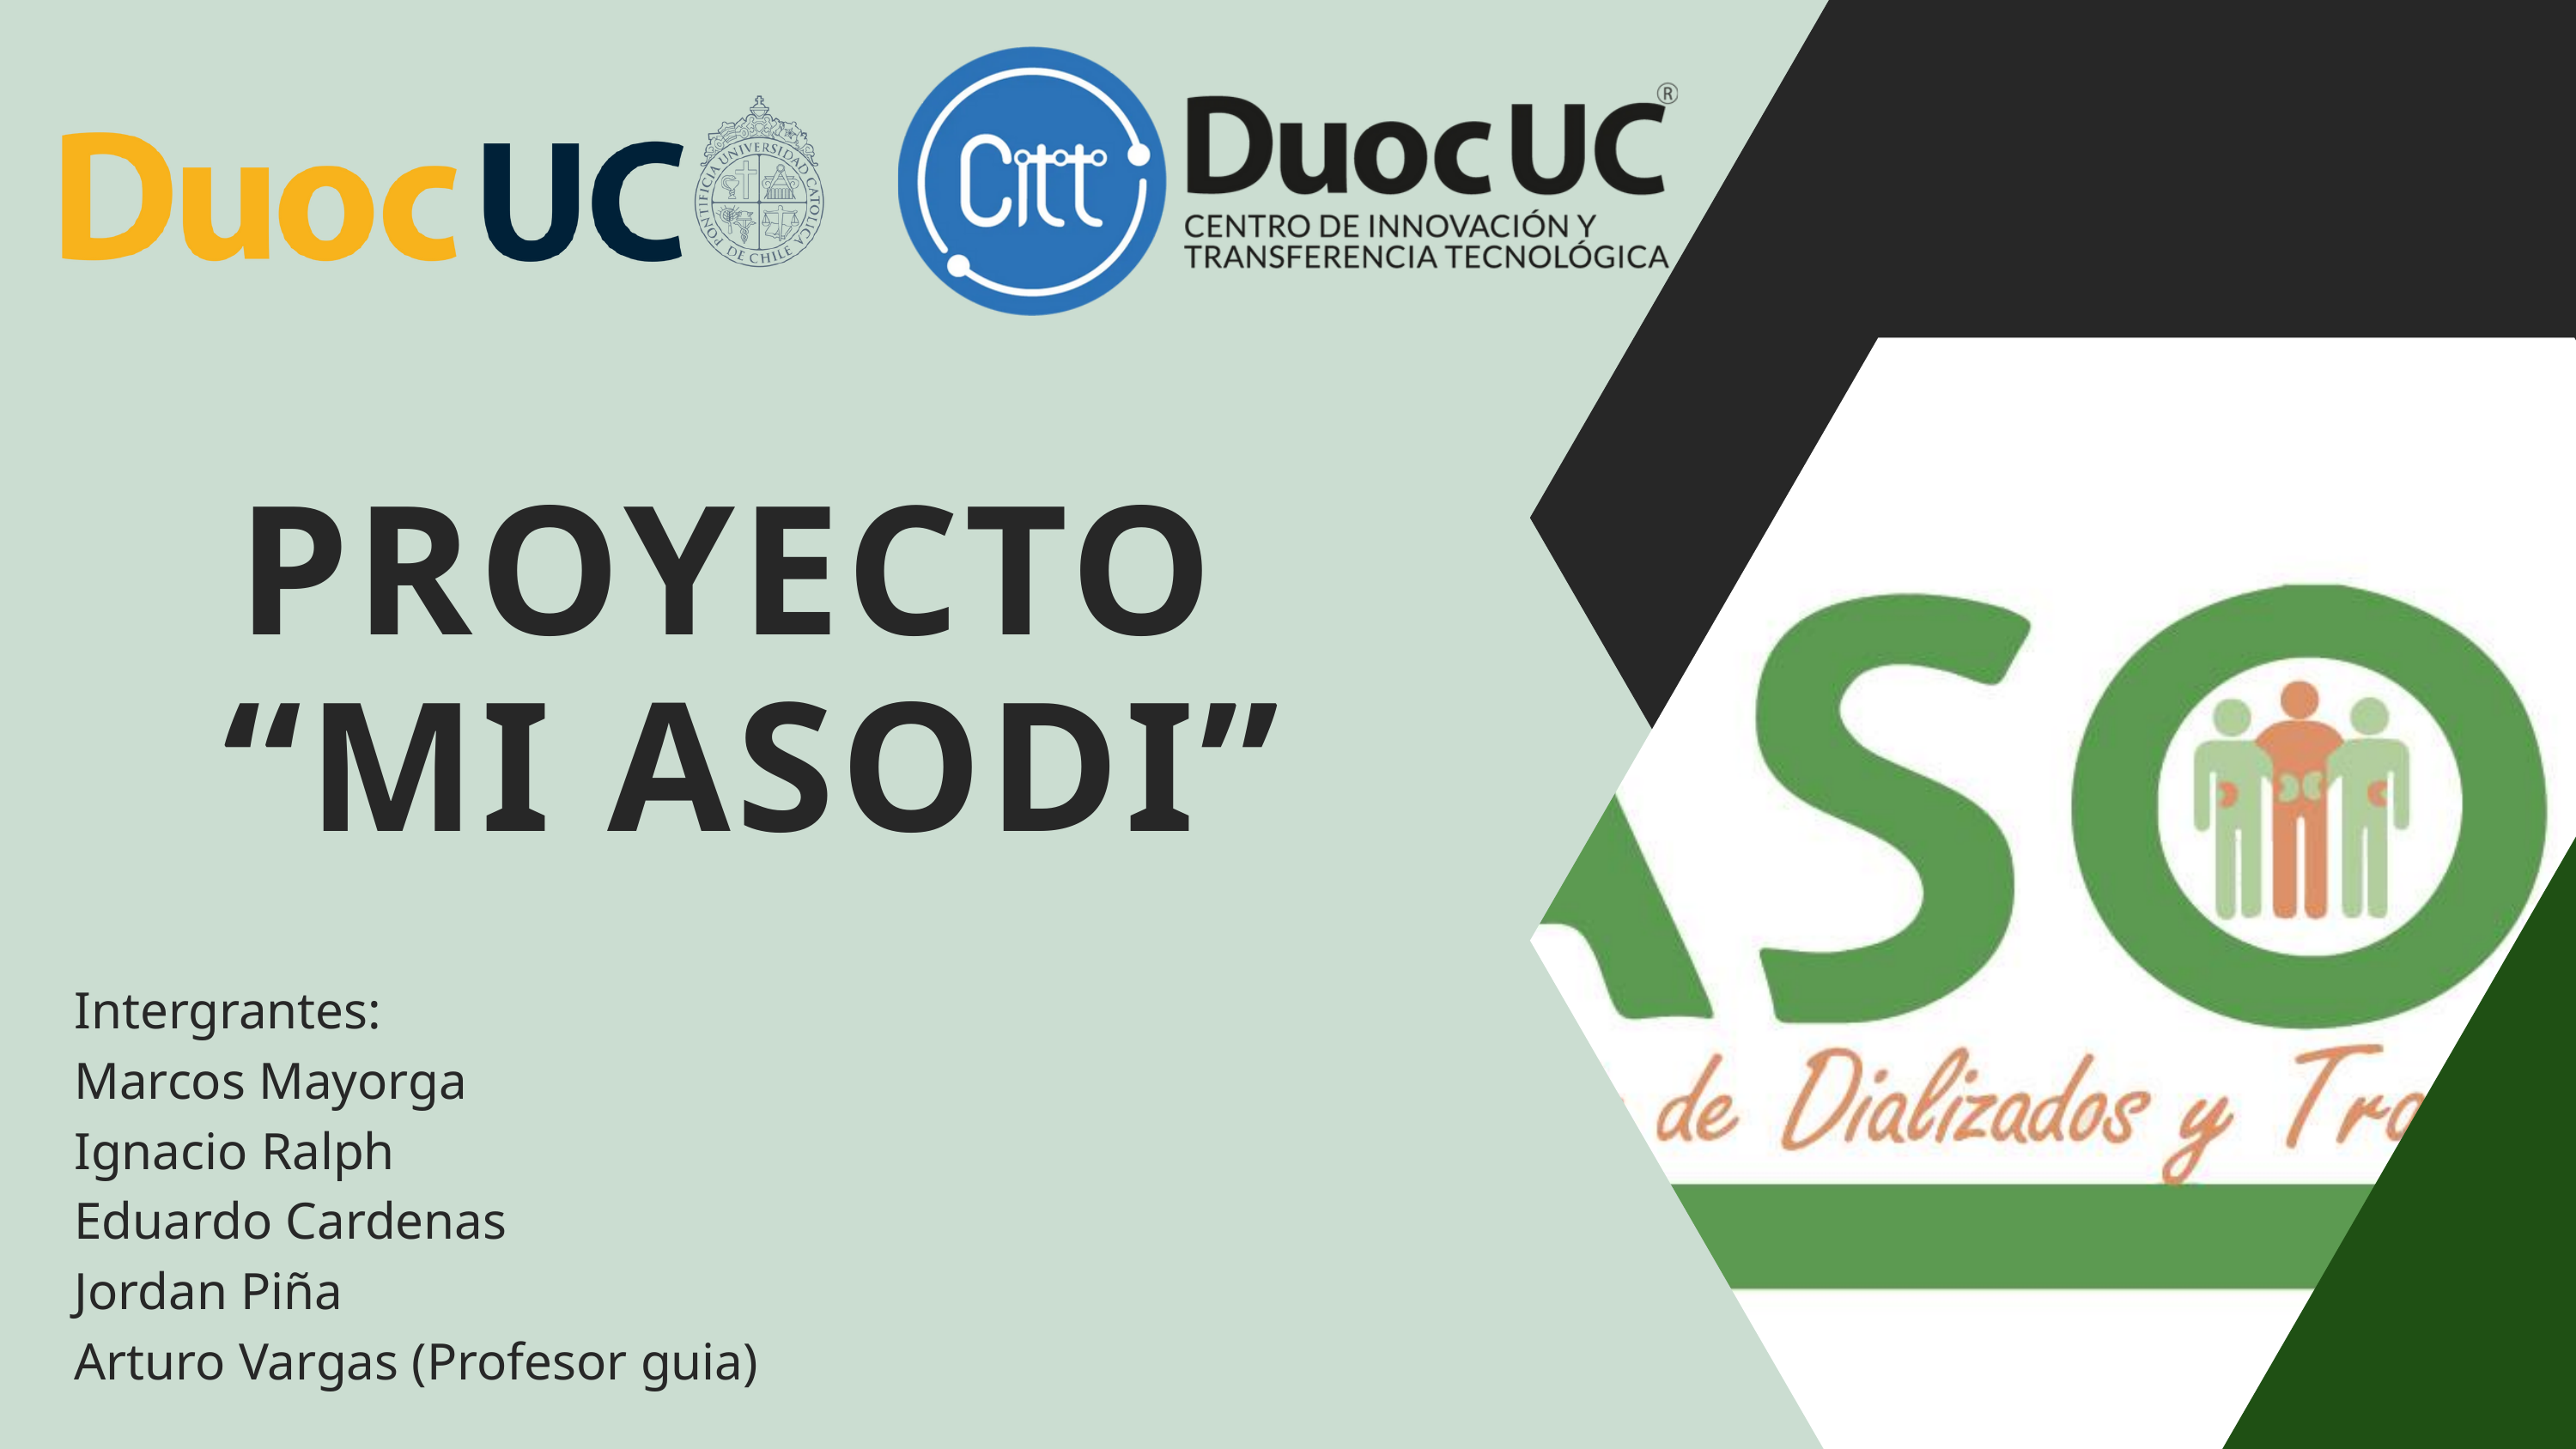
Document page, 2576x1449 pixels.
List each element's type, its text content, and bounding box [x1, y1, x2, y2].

text_box [51, 84, 835, 278]
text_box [2206, 820, 2576, 1449]
text_box PROYECTO “MI ASODI” [144, 474, 1359, 868]
text_box Intergrantes: Marcos Mayorga Ignacio Ralph Eduardo Cardenas Jordan Piña Arturo Vargas (Profesor guia) [74, 968, 1288, 1390]
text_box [1529, 0, 2576, 336]
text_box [1529, 337, 2576, 1449]
text_box [897, 46, 1525, 317]
